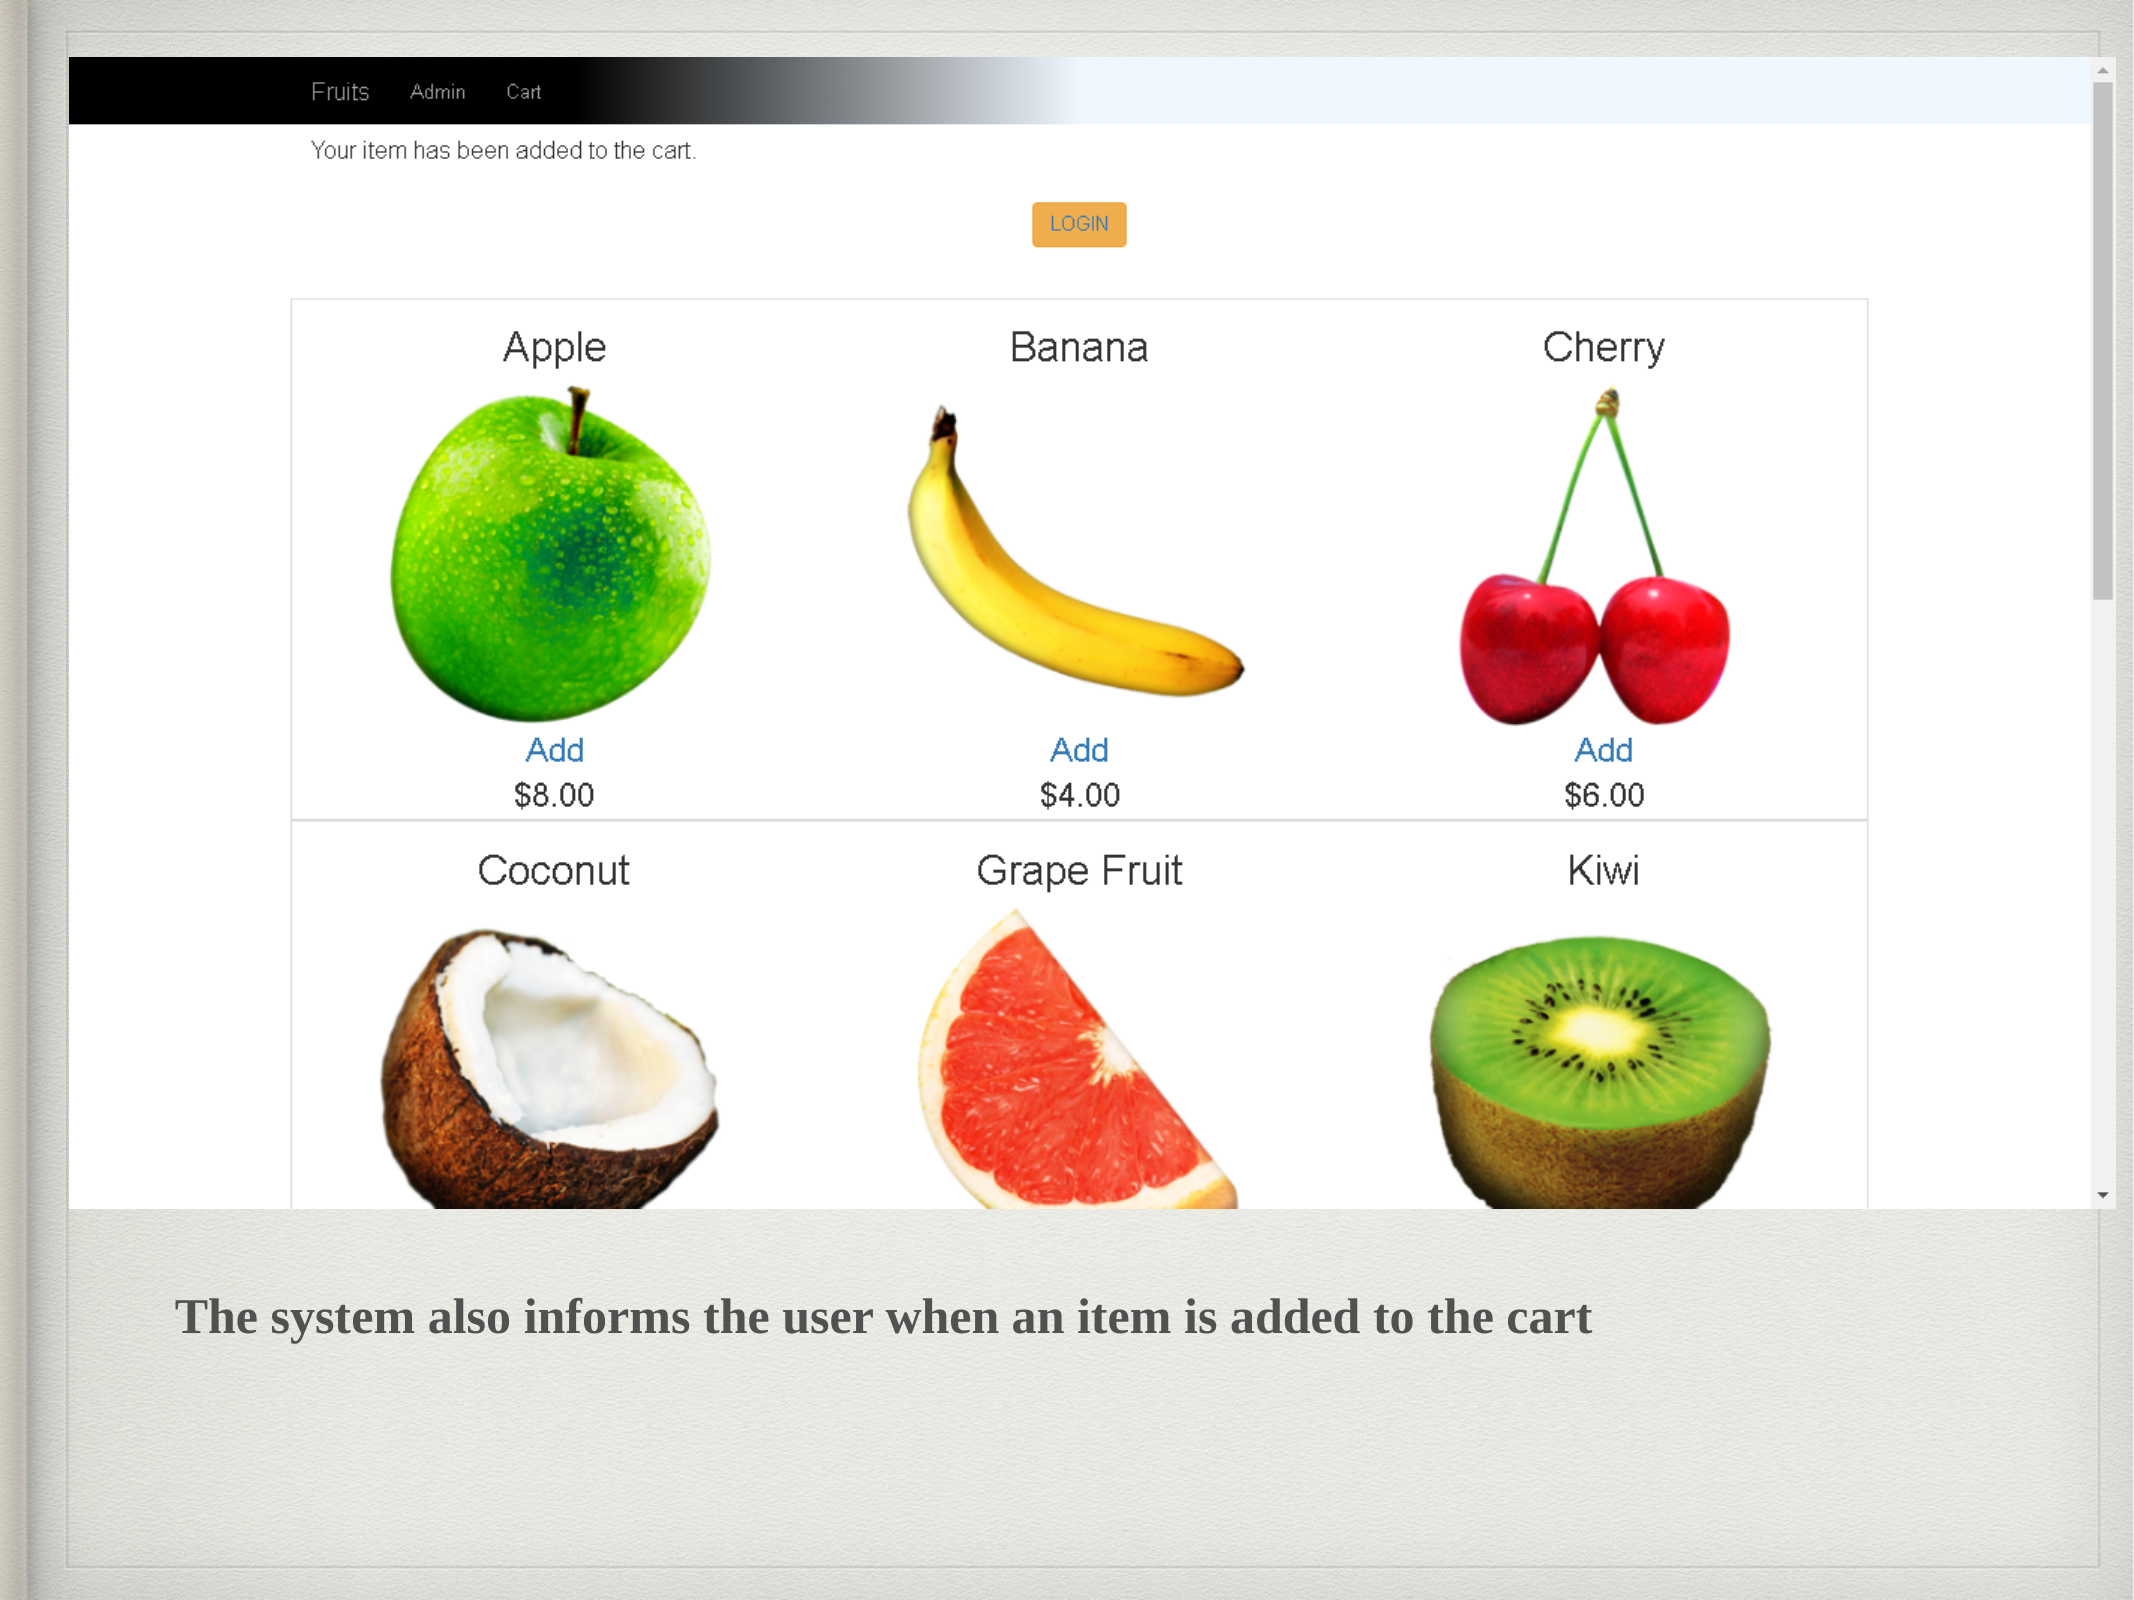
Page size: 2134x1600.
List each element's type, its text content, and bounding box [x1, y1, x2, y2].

picture [0, 0, 2134, 1600]
list The system also informs the user when an item is added to the cart [166, 1275, 1871, 1385]
